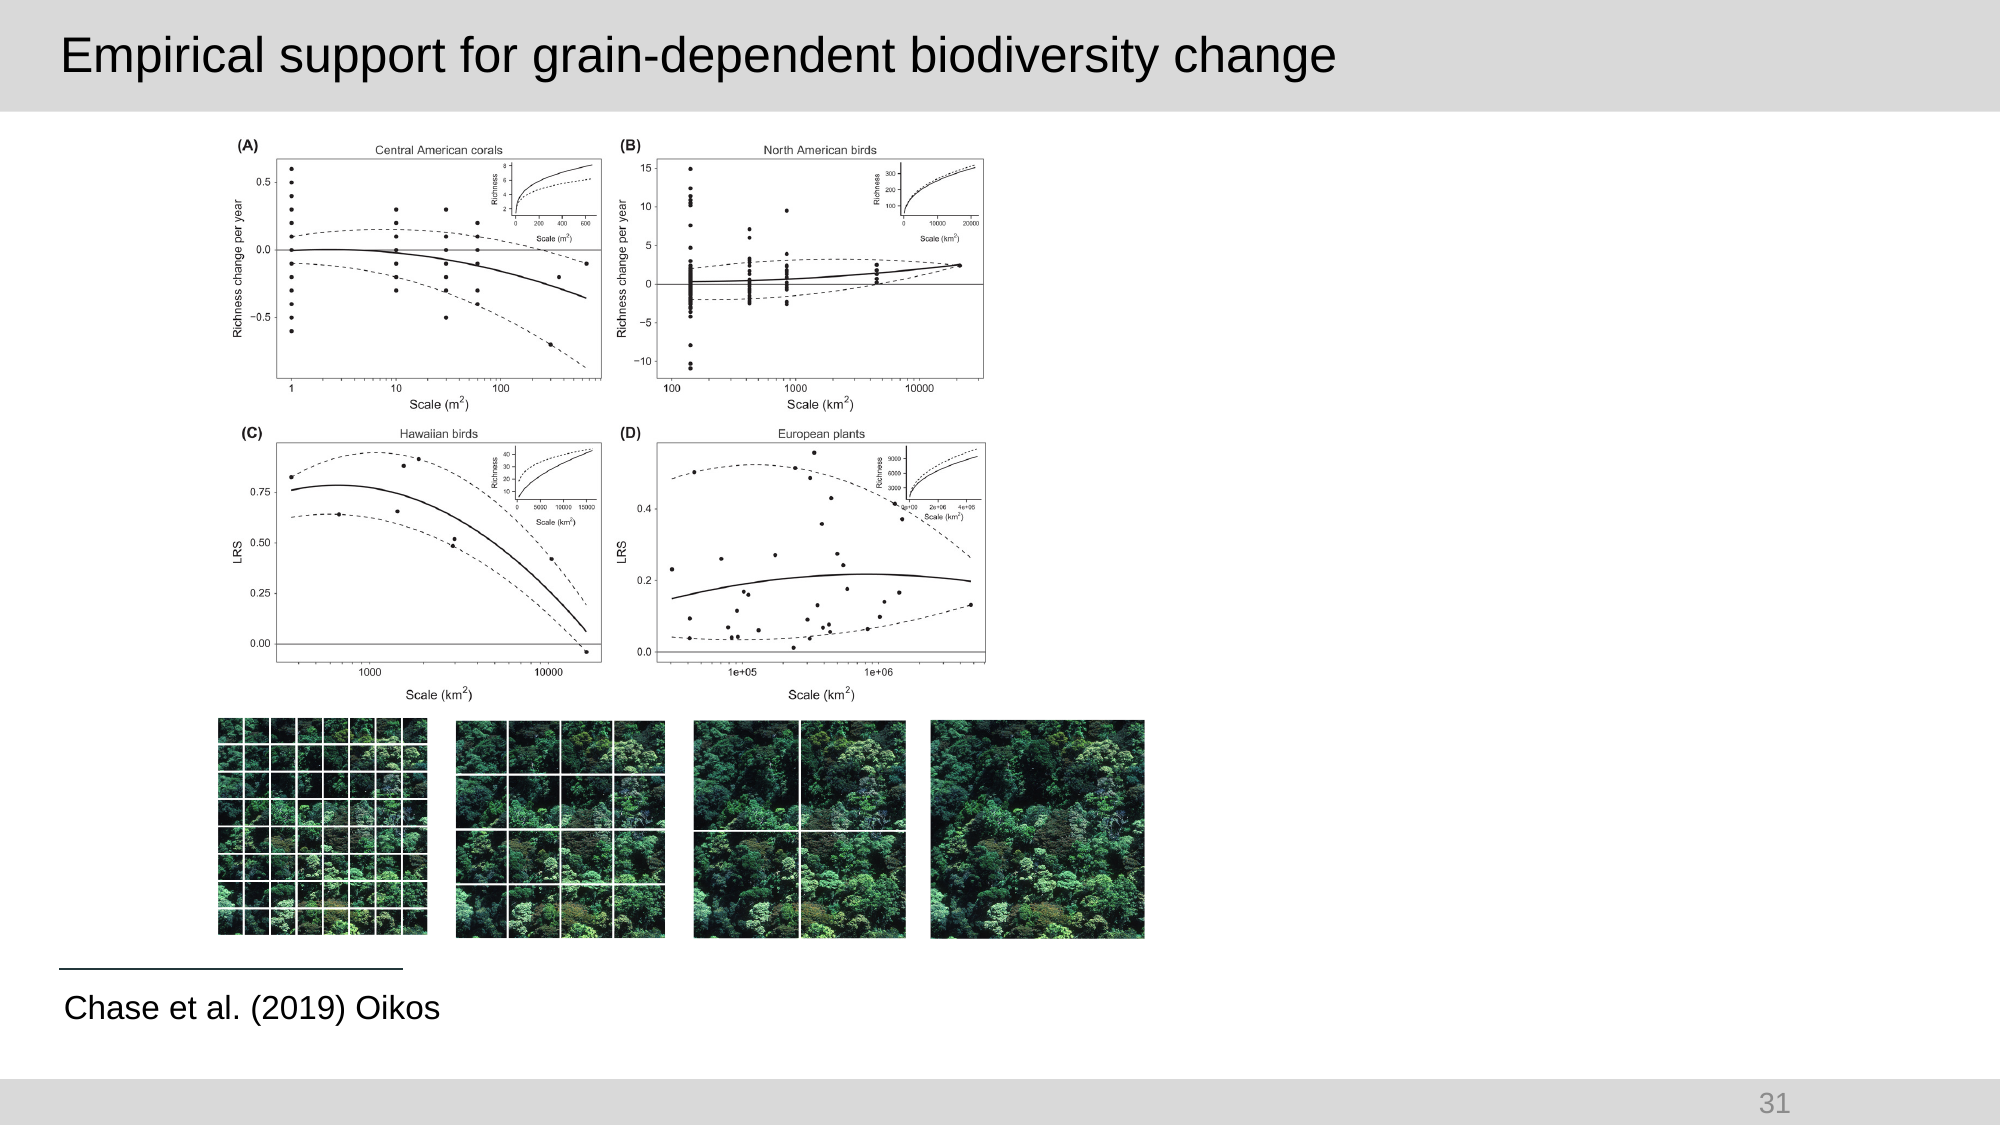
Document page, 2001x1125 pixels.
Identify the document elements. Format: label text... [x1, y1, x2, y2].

picture [213, 714, 1149, 944]
picture [230, 137, 986, 703]
text_box Chase et al. (2019) Oikos [48, 979, 457, 1034]
footer [0, 1079, 1550, 1125]
slide_number 31 [1550, 1079, 2000, 1125]
title Empirical support for grain-dependent biodiversity change [0, 0, 2000, 112]
